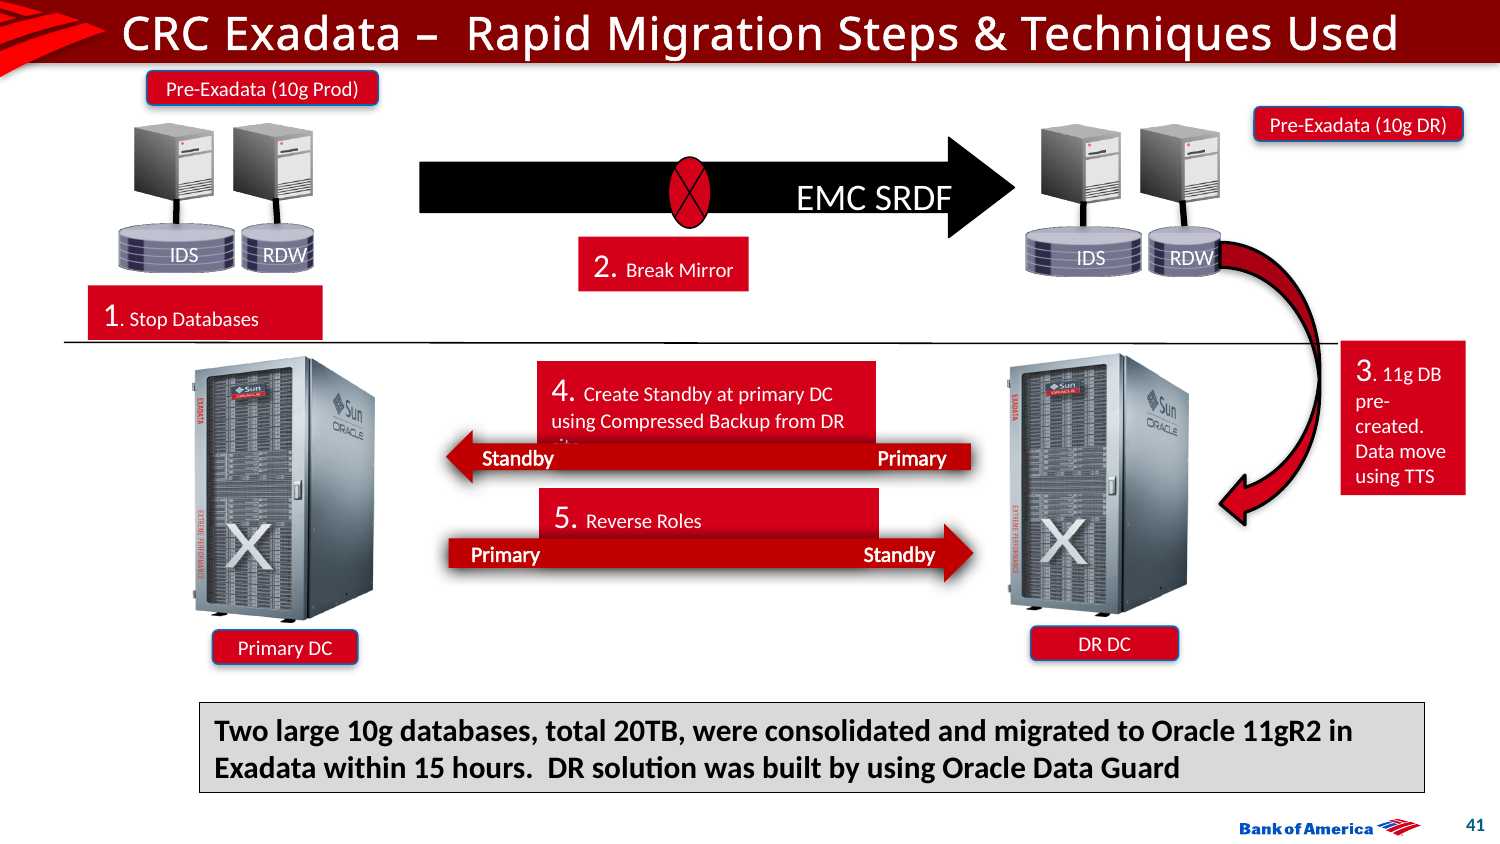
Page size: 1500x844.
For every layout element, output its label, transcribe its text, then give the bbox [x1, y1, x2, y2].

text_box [448, 487, 974, 583]
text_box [117, 70, 379, 623]
text_box [948, 226, 964, 238]
text_box 1. Stop Databases [87, 285, 112, 340]
text_box [420, 162, 571, 213]
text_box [445, 360, 972, 484]
text_box Primary DC [211, 632, 359, 665]
text_box Two large 10g databases, total 20TB, were consolidated and migrated to Oracle 11gR2 in Exadata within 15 hours. DR solution was built by using Oracle Data Guard [199, 702, 1425, 793]
title CRC Exadata – Rapid Migration Steps & Techniques Used [105, 0, 1500, 64]
text_box DR DC [1029, 625, 1180, 662]
slide_number 41 [1424, 810, 1500, 843]
text_box EMC SRDF [781, 165, 968, 226]
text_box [576, 156, 751, 293]
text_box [1007, 106, 1464, 618]
text_box [755, 137, 1002, 223]
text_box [1219, 242, 1466, 530]
